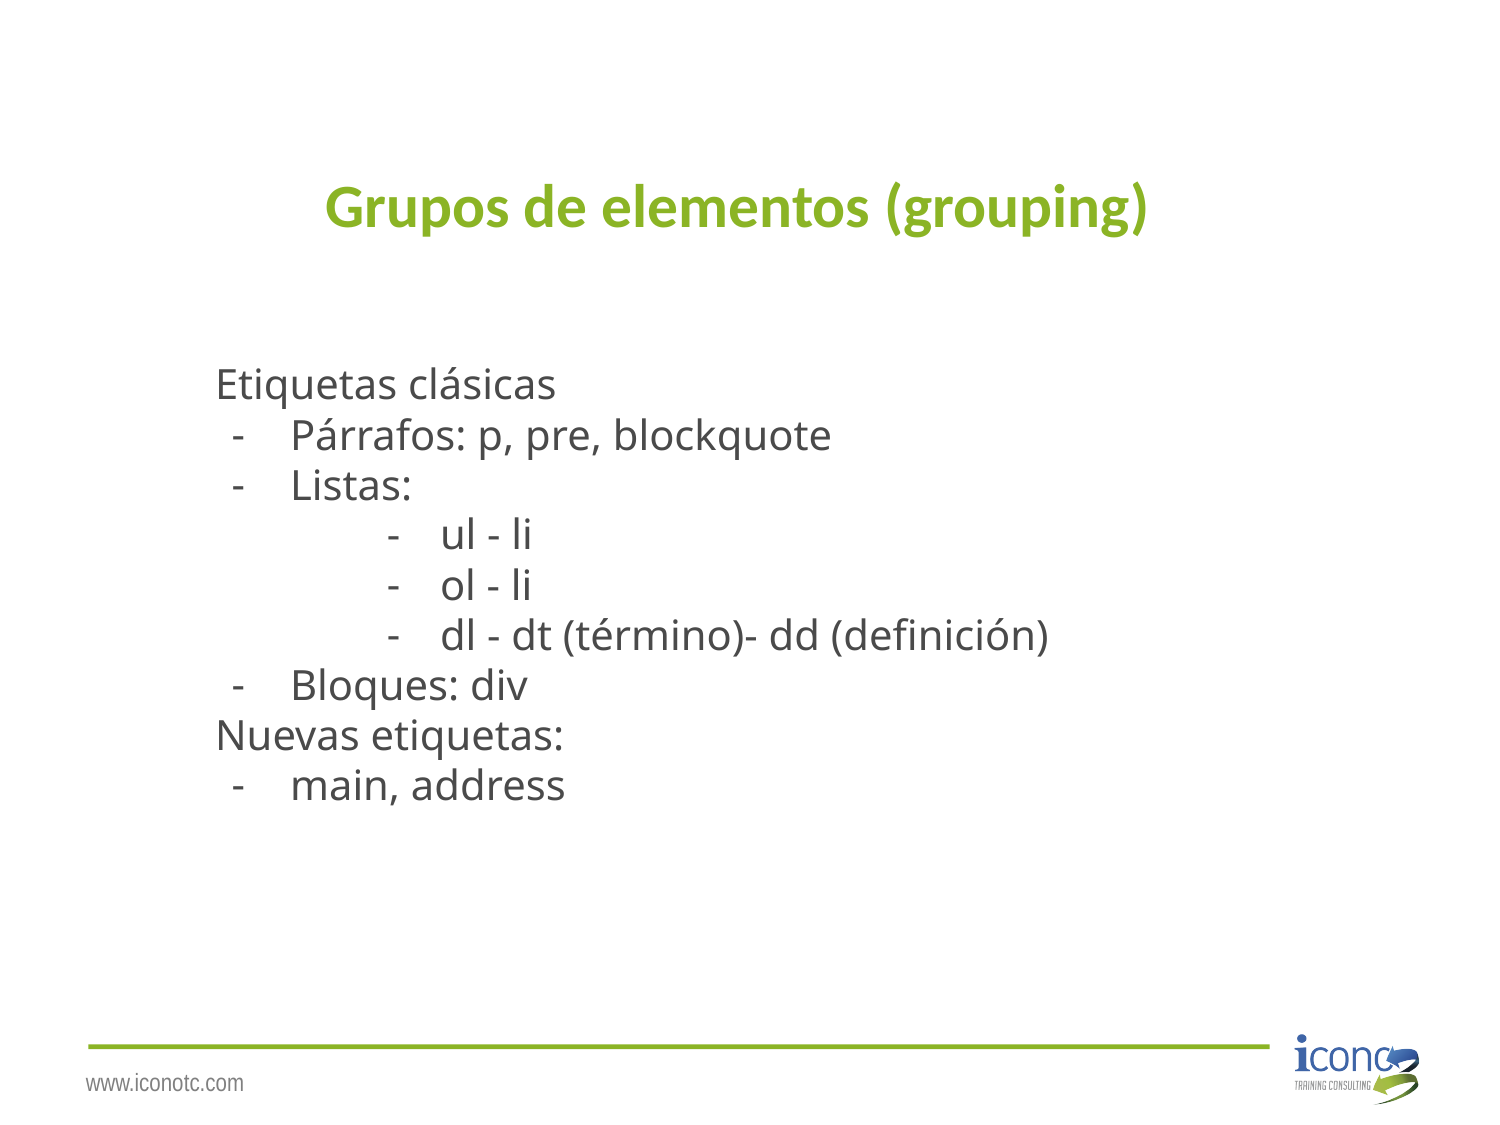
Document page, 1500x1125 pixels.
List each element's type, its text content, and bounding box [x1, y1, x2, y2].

picture [1293, 1033, 1420, 1106]
title Grupos de elementos (grouping) [94, 158, 1381, 248]
list Etiquetas clásicas Párrafos: p, pre, blockquote Listas: ul - li ol - li dl - dt (término)- dd (definición) Bloques: div Nuevas etiquetas: main, address [206, 349, 1187, 808]
